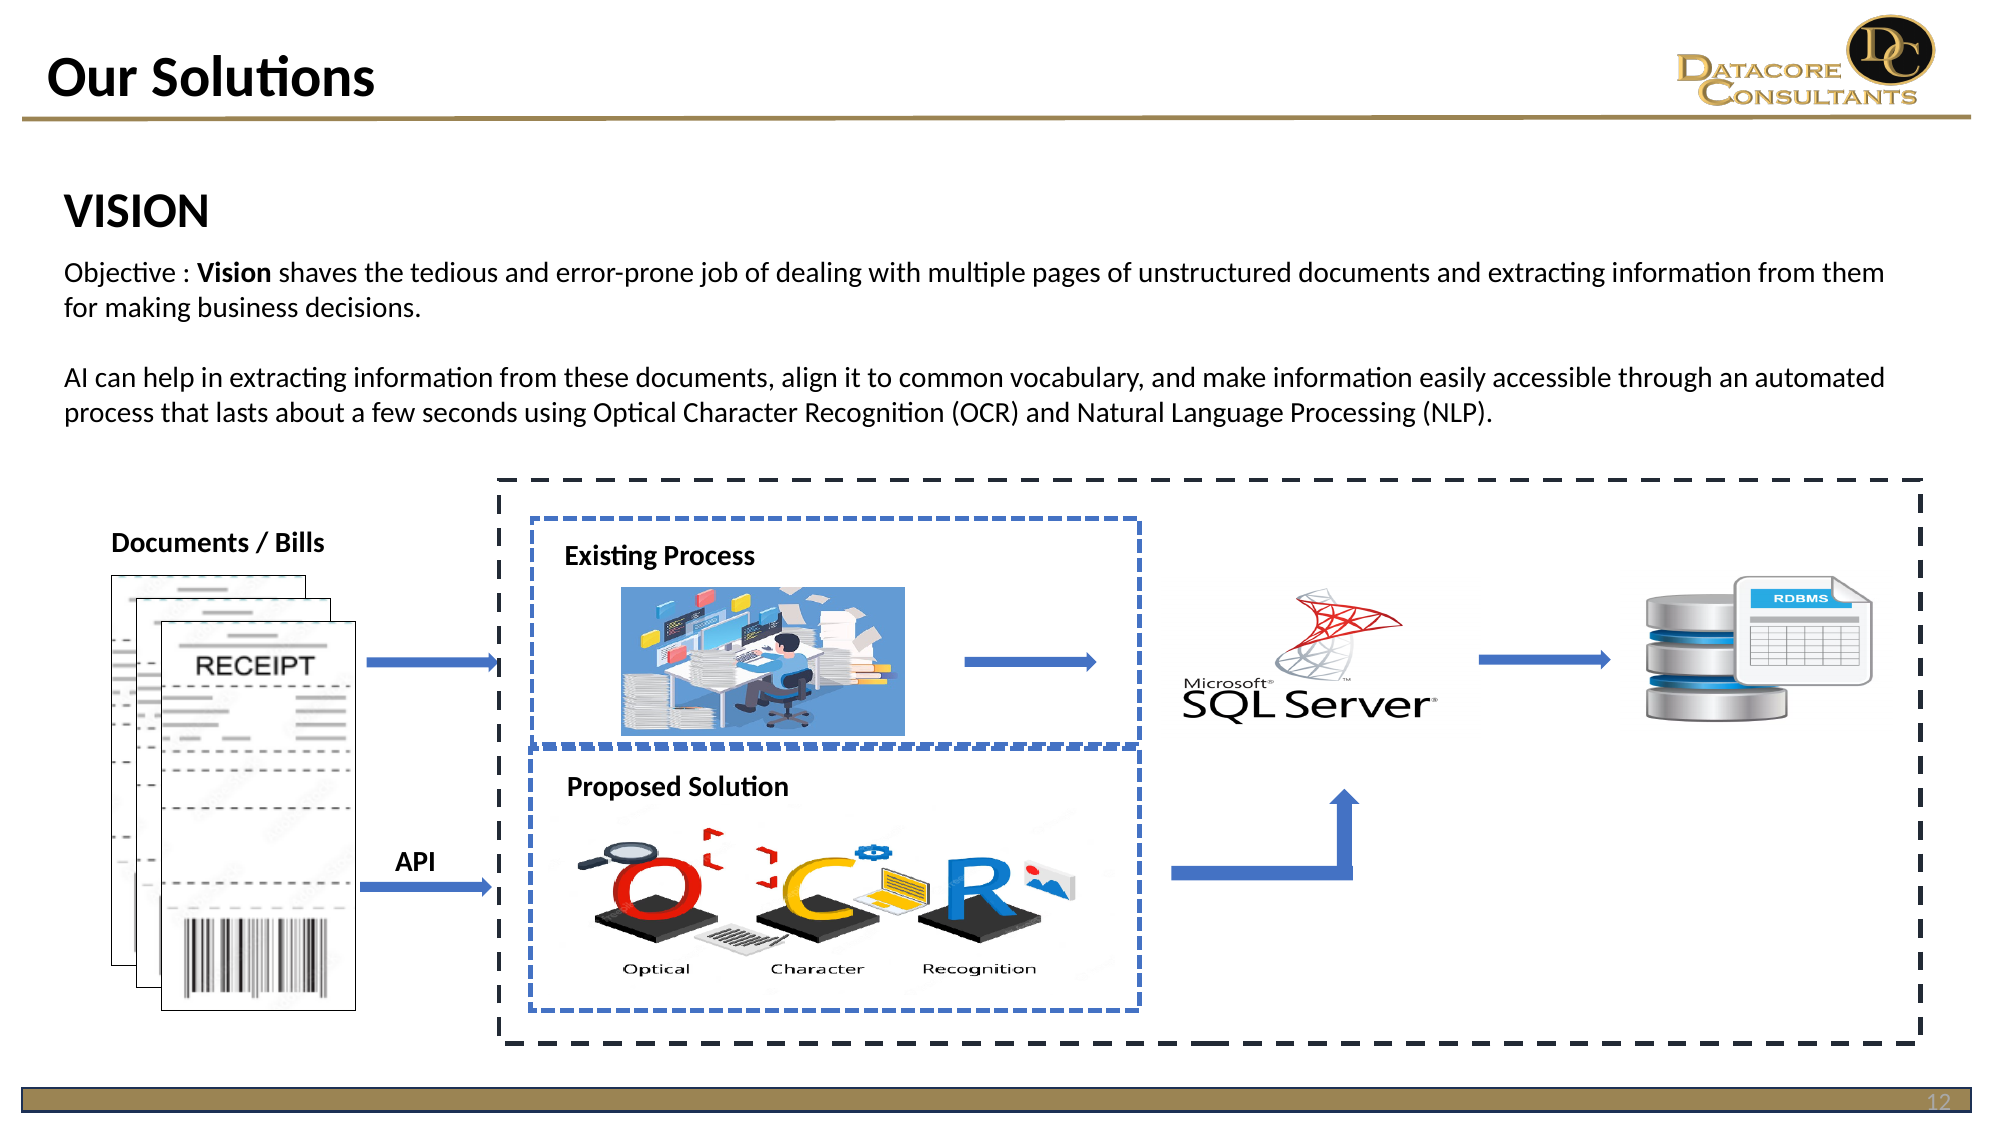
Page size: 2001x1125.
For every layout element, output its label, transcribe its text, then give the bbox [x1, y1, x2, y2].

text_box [49, 246, 1921, 1044]
slide_number 12 [1516, 1088, 1967, 1112]
picture [1660, 13, 1943, 117]
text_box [22, 116, 1971, 120]
text_box [21, 1087, 1972, 1113]
text_box VISION [48, 170, 1013, 246]
text_box Our Solutions [32, 25, 1660, 116]
